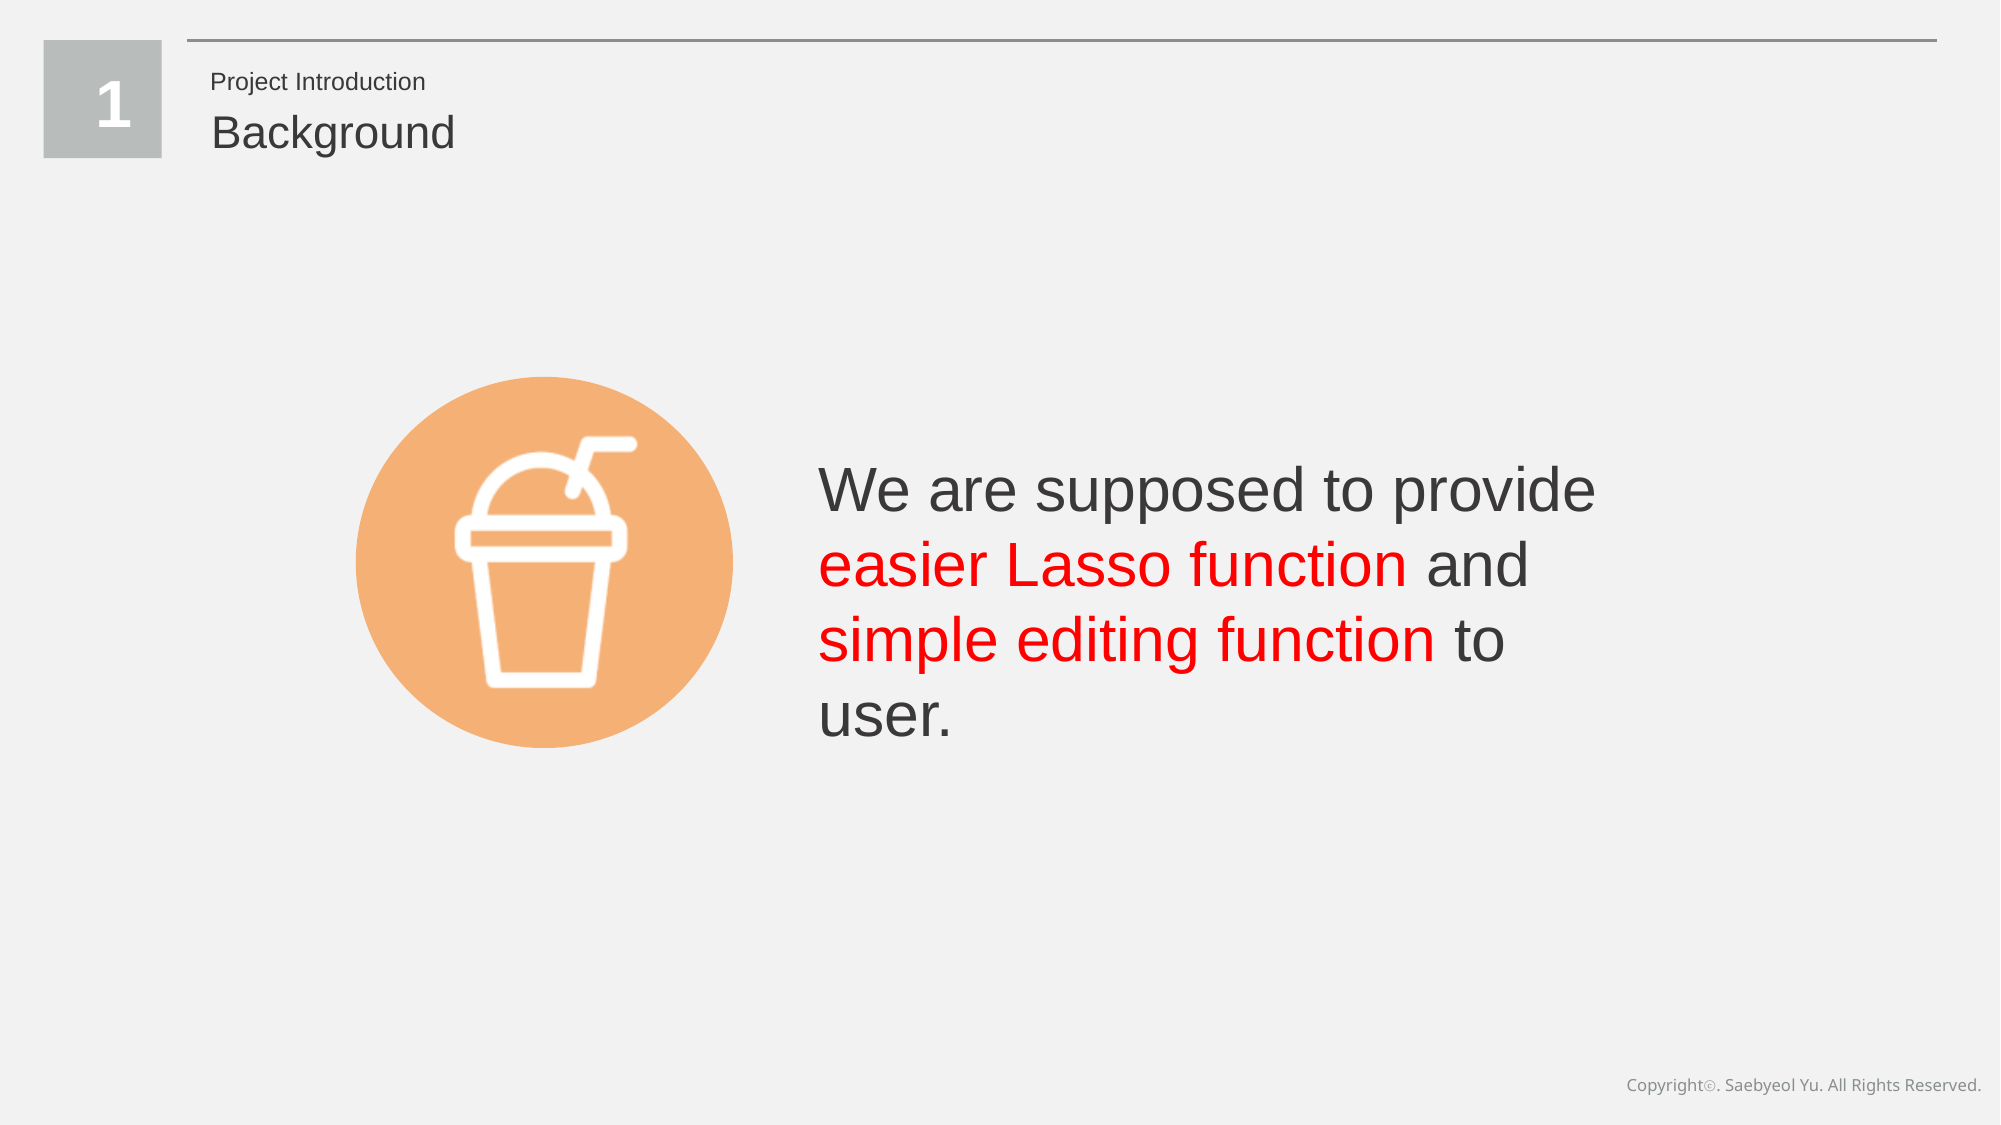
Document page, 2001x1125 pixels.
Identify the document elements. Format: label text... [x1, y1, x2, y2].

text_box We are supposed to provide easier Lasso function and simple editing function to user. [803, 441, 1666, 756]
text_box [42, 39, 163, 159]
picture [355, 376, 733, 749]
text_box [194, 57, 473, 167]
text_box 1 [80, 52, 123, 148]
